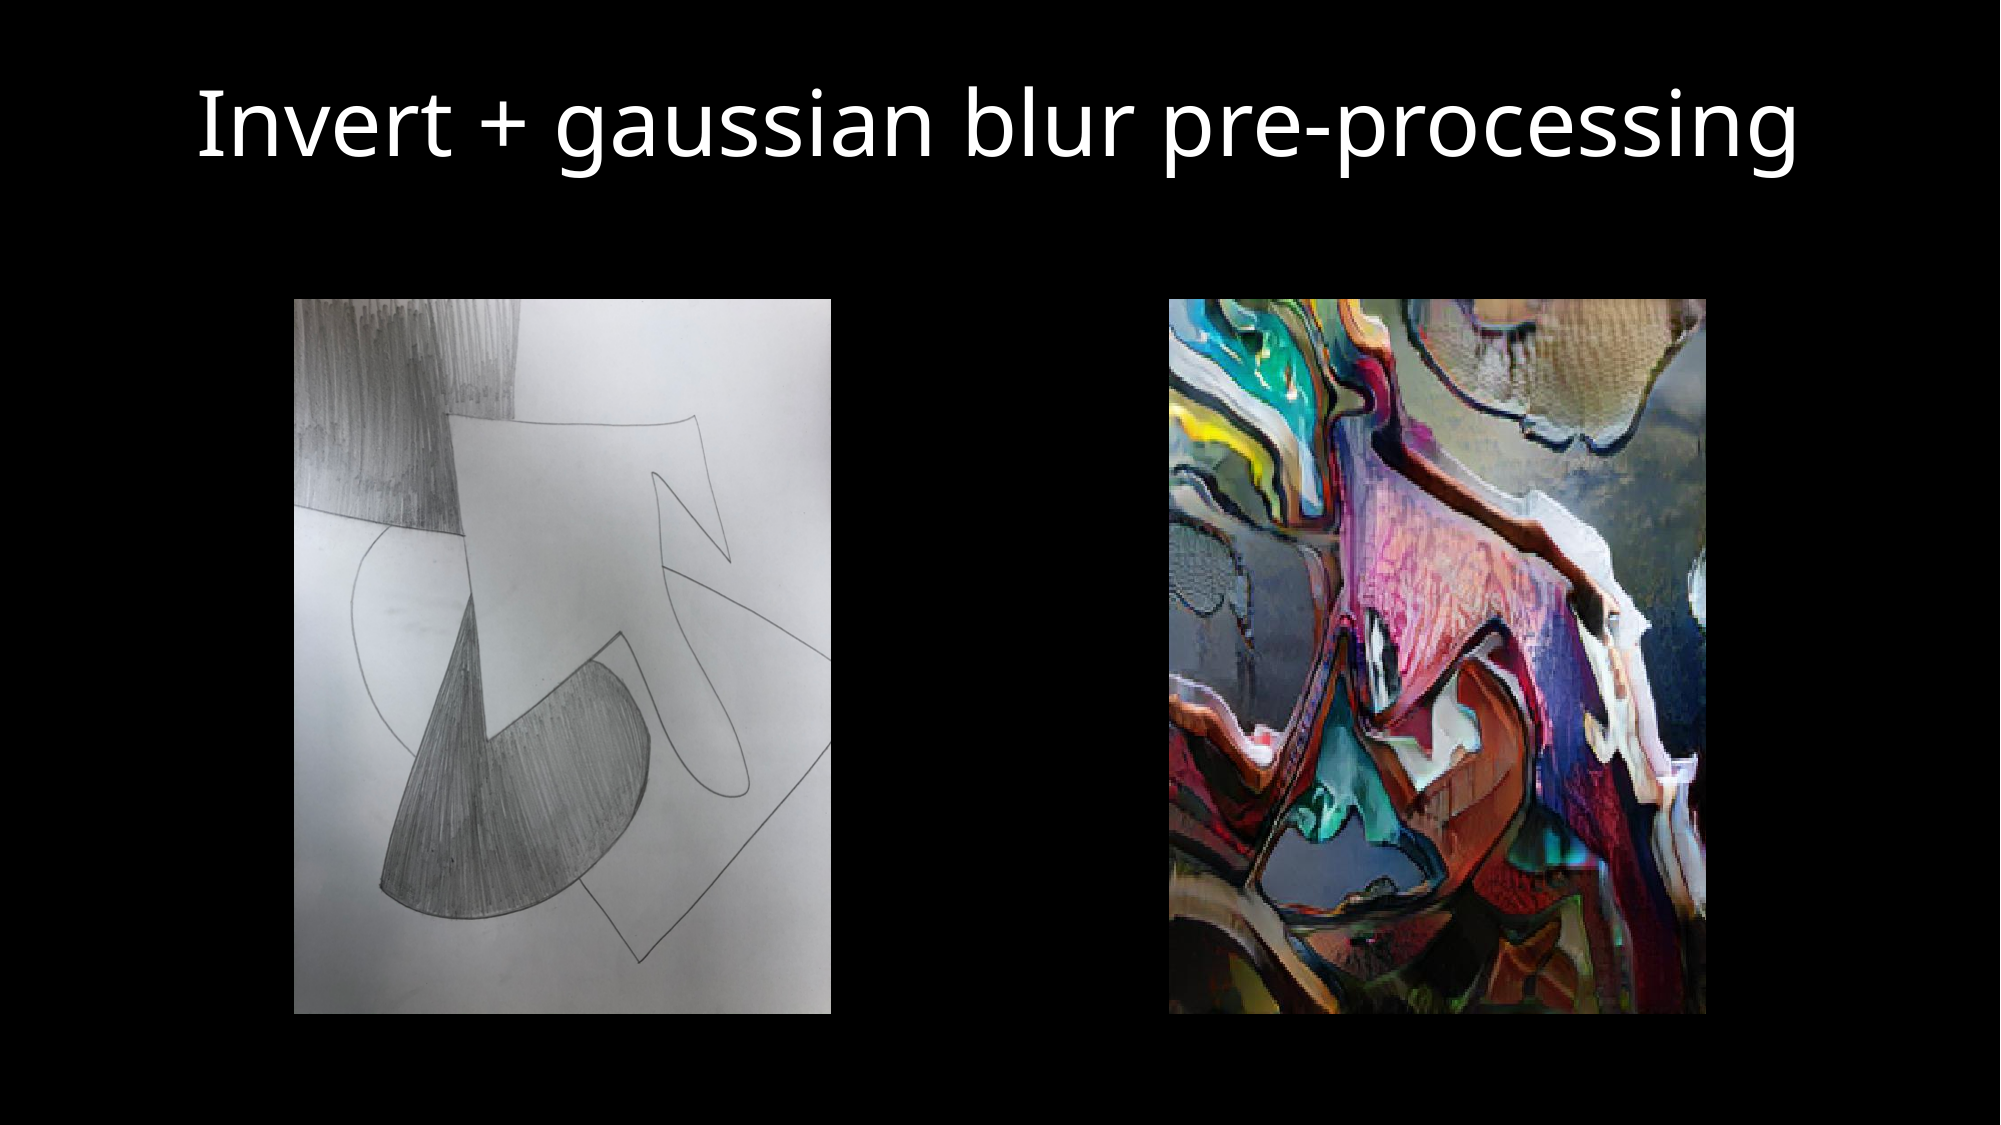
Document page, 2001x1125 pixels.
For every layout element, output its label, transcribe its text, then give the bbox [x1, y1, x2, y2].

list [294, 299, 831, 1014]
title Invert + gaussian blur pre-processing [137, 18, 1863, 236]
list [1169, 299, 1706, 1014]
